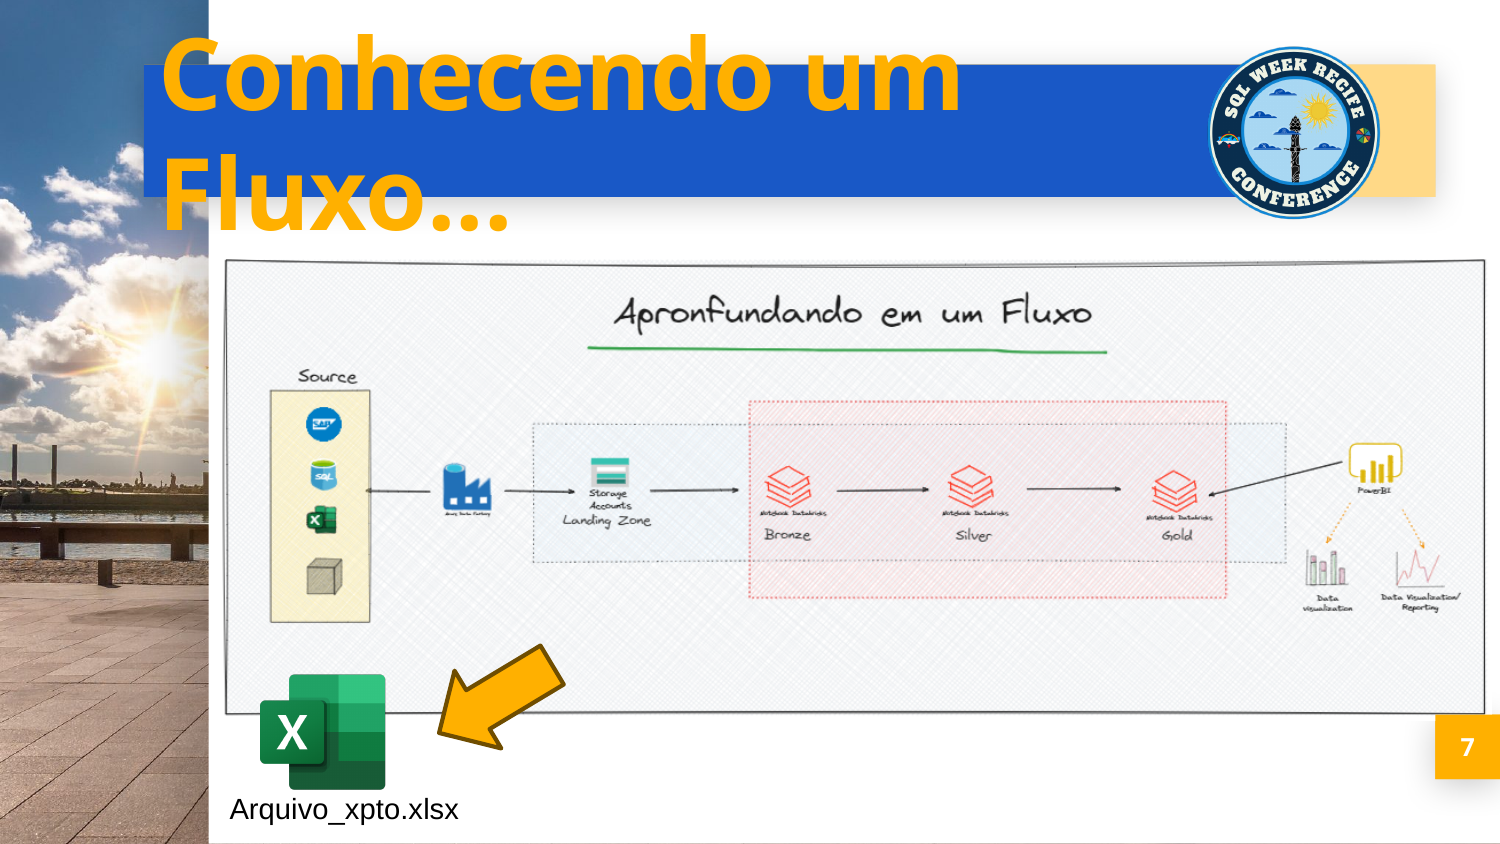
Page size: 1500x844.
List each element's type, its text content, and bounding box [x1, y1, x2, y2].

title Conhecendo um Fluxo... [143, 64, 1198, 197]
picture [1203, 38, 1388, 223]
picture [0, 0, 208, 844]
text_box Arquivo_xpto.xlsx [214, 783, 475, 833]
picture [210, 247, 1492, 804]
slide_number 7 [1435, 714, 1500, 780]
text_box [437, 729, 504, 751]
